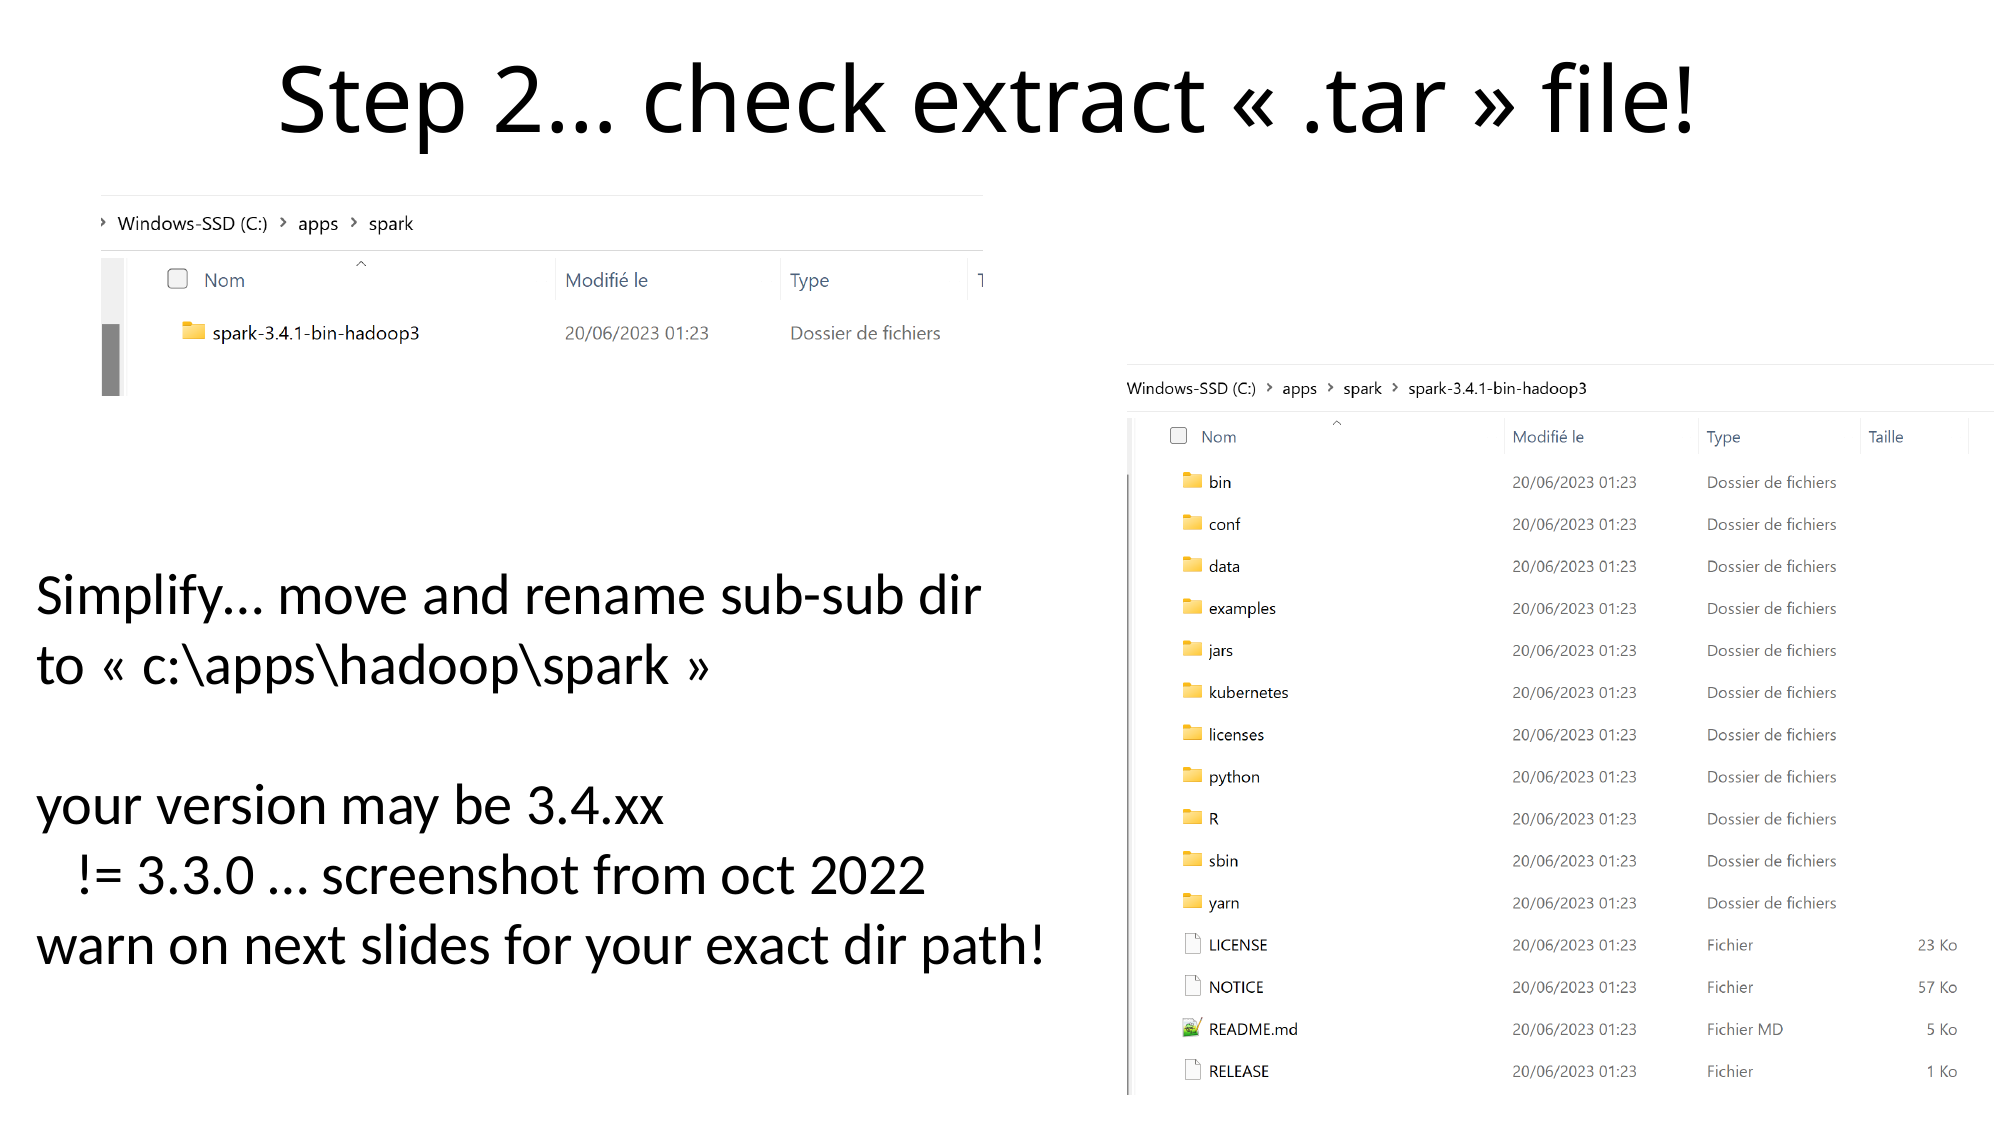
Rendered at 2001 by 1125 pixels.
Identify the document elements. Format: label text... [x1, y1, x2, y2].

text_box Simplify… move and rename sub-sub dir to « c:\apps\hadoop\spark » your version may be 3.4.xx != 3.3.0 … screenshot from oct 2022 warn on next slides for your exact dir path! [21, 549, 1063, 1054]
title Step 2… check extract « .tar » file! [137, 0, 1863, 206]
picture [101, 190, 983, 396]
picture [1127, 363, 1994, 1095]
